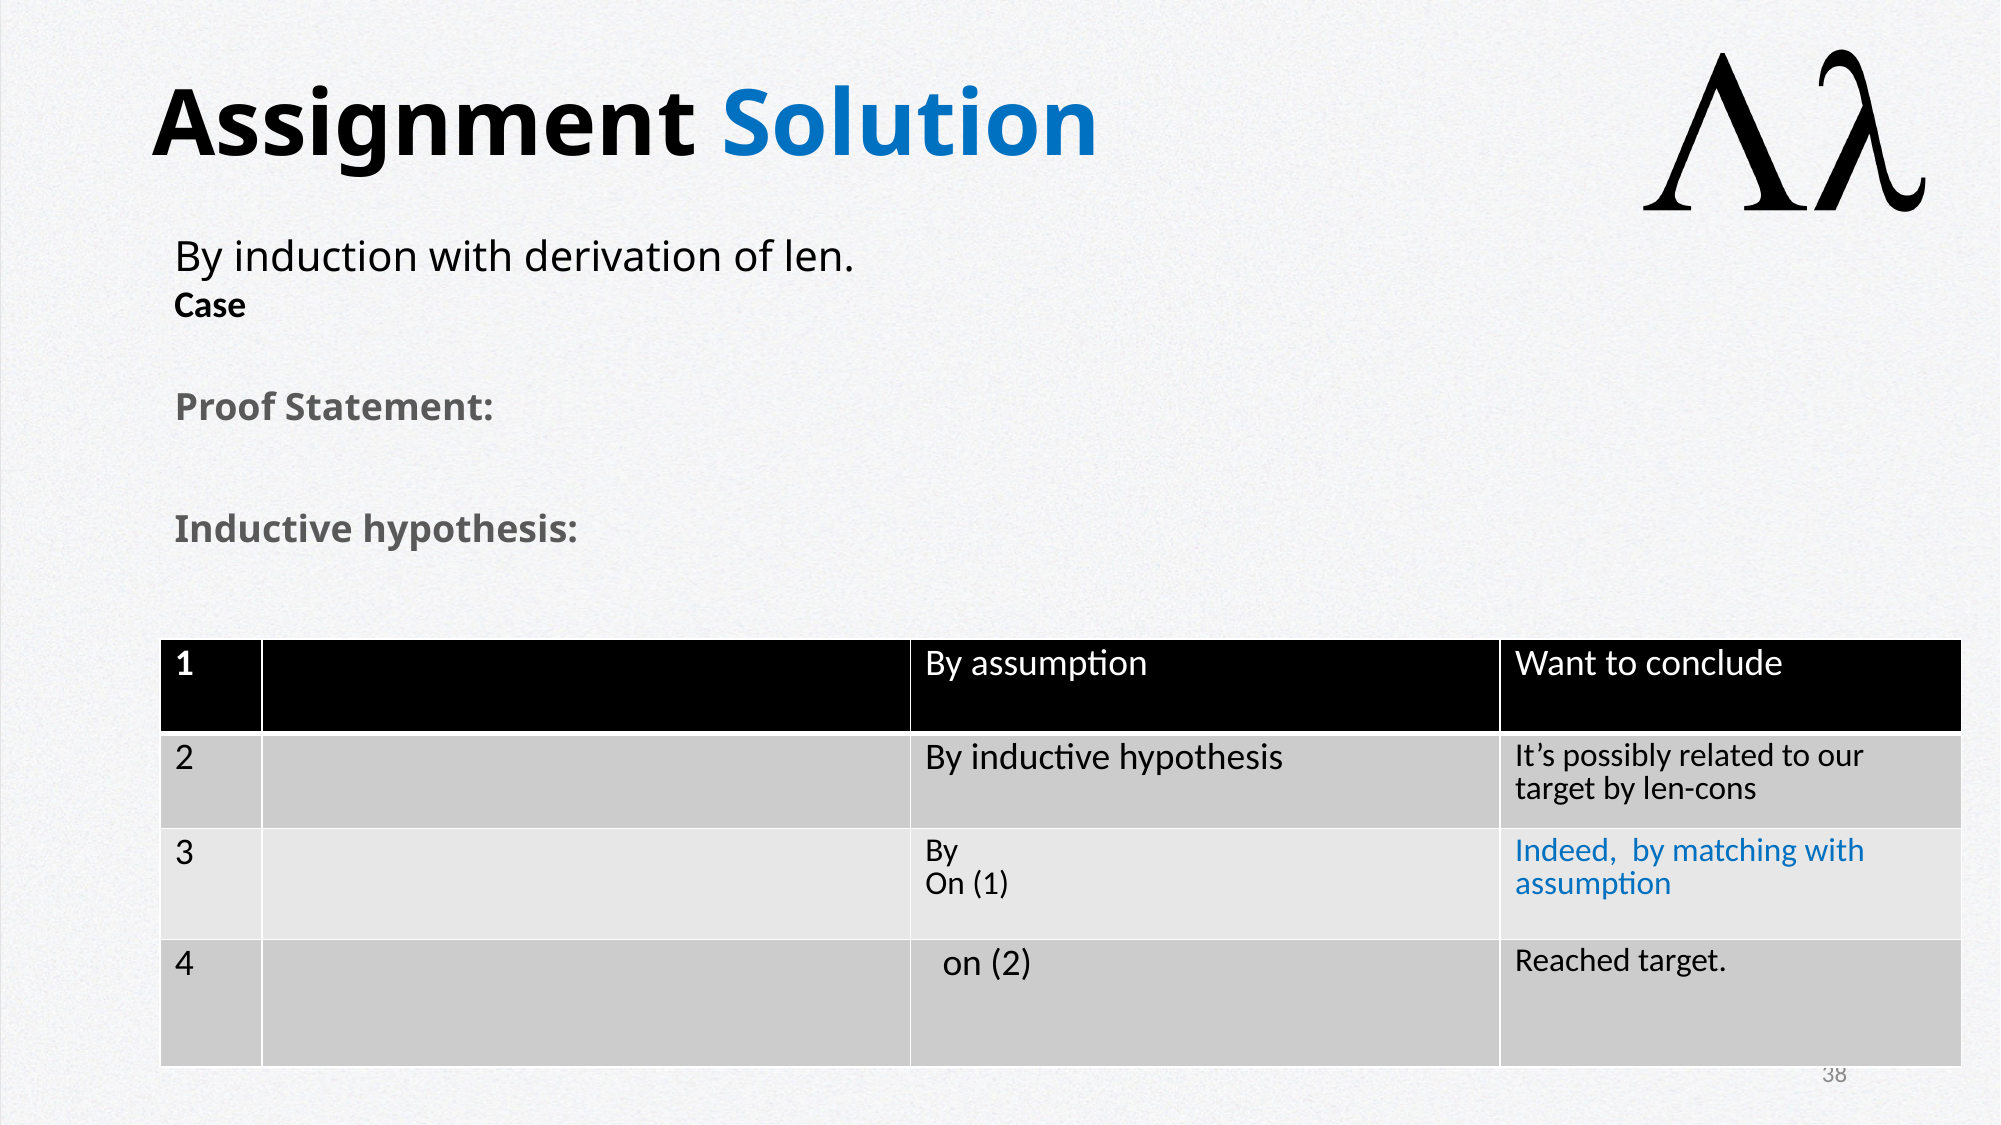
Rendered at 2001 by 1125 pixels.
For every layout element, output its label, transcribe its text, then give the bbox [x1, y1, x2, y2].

title Assignment Solution [137, 17, 1863, 235]
picture [0, 0, 2001, 1125]
slide_number 37 [1412, 1068, 1863, 1103]
